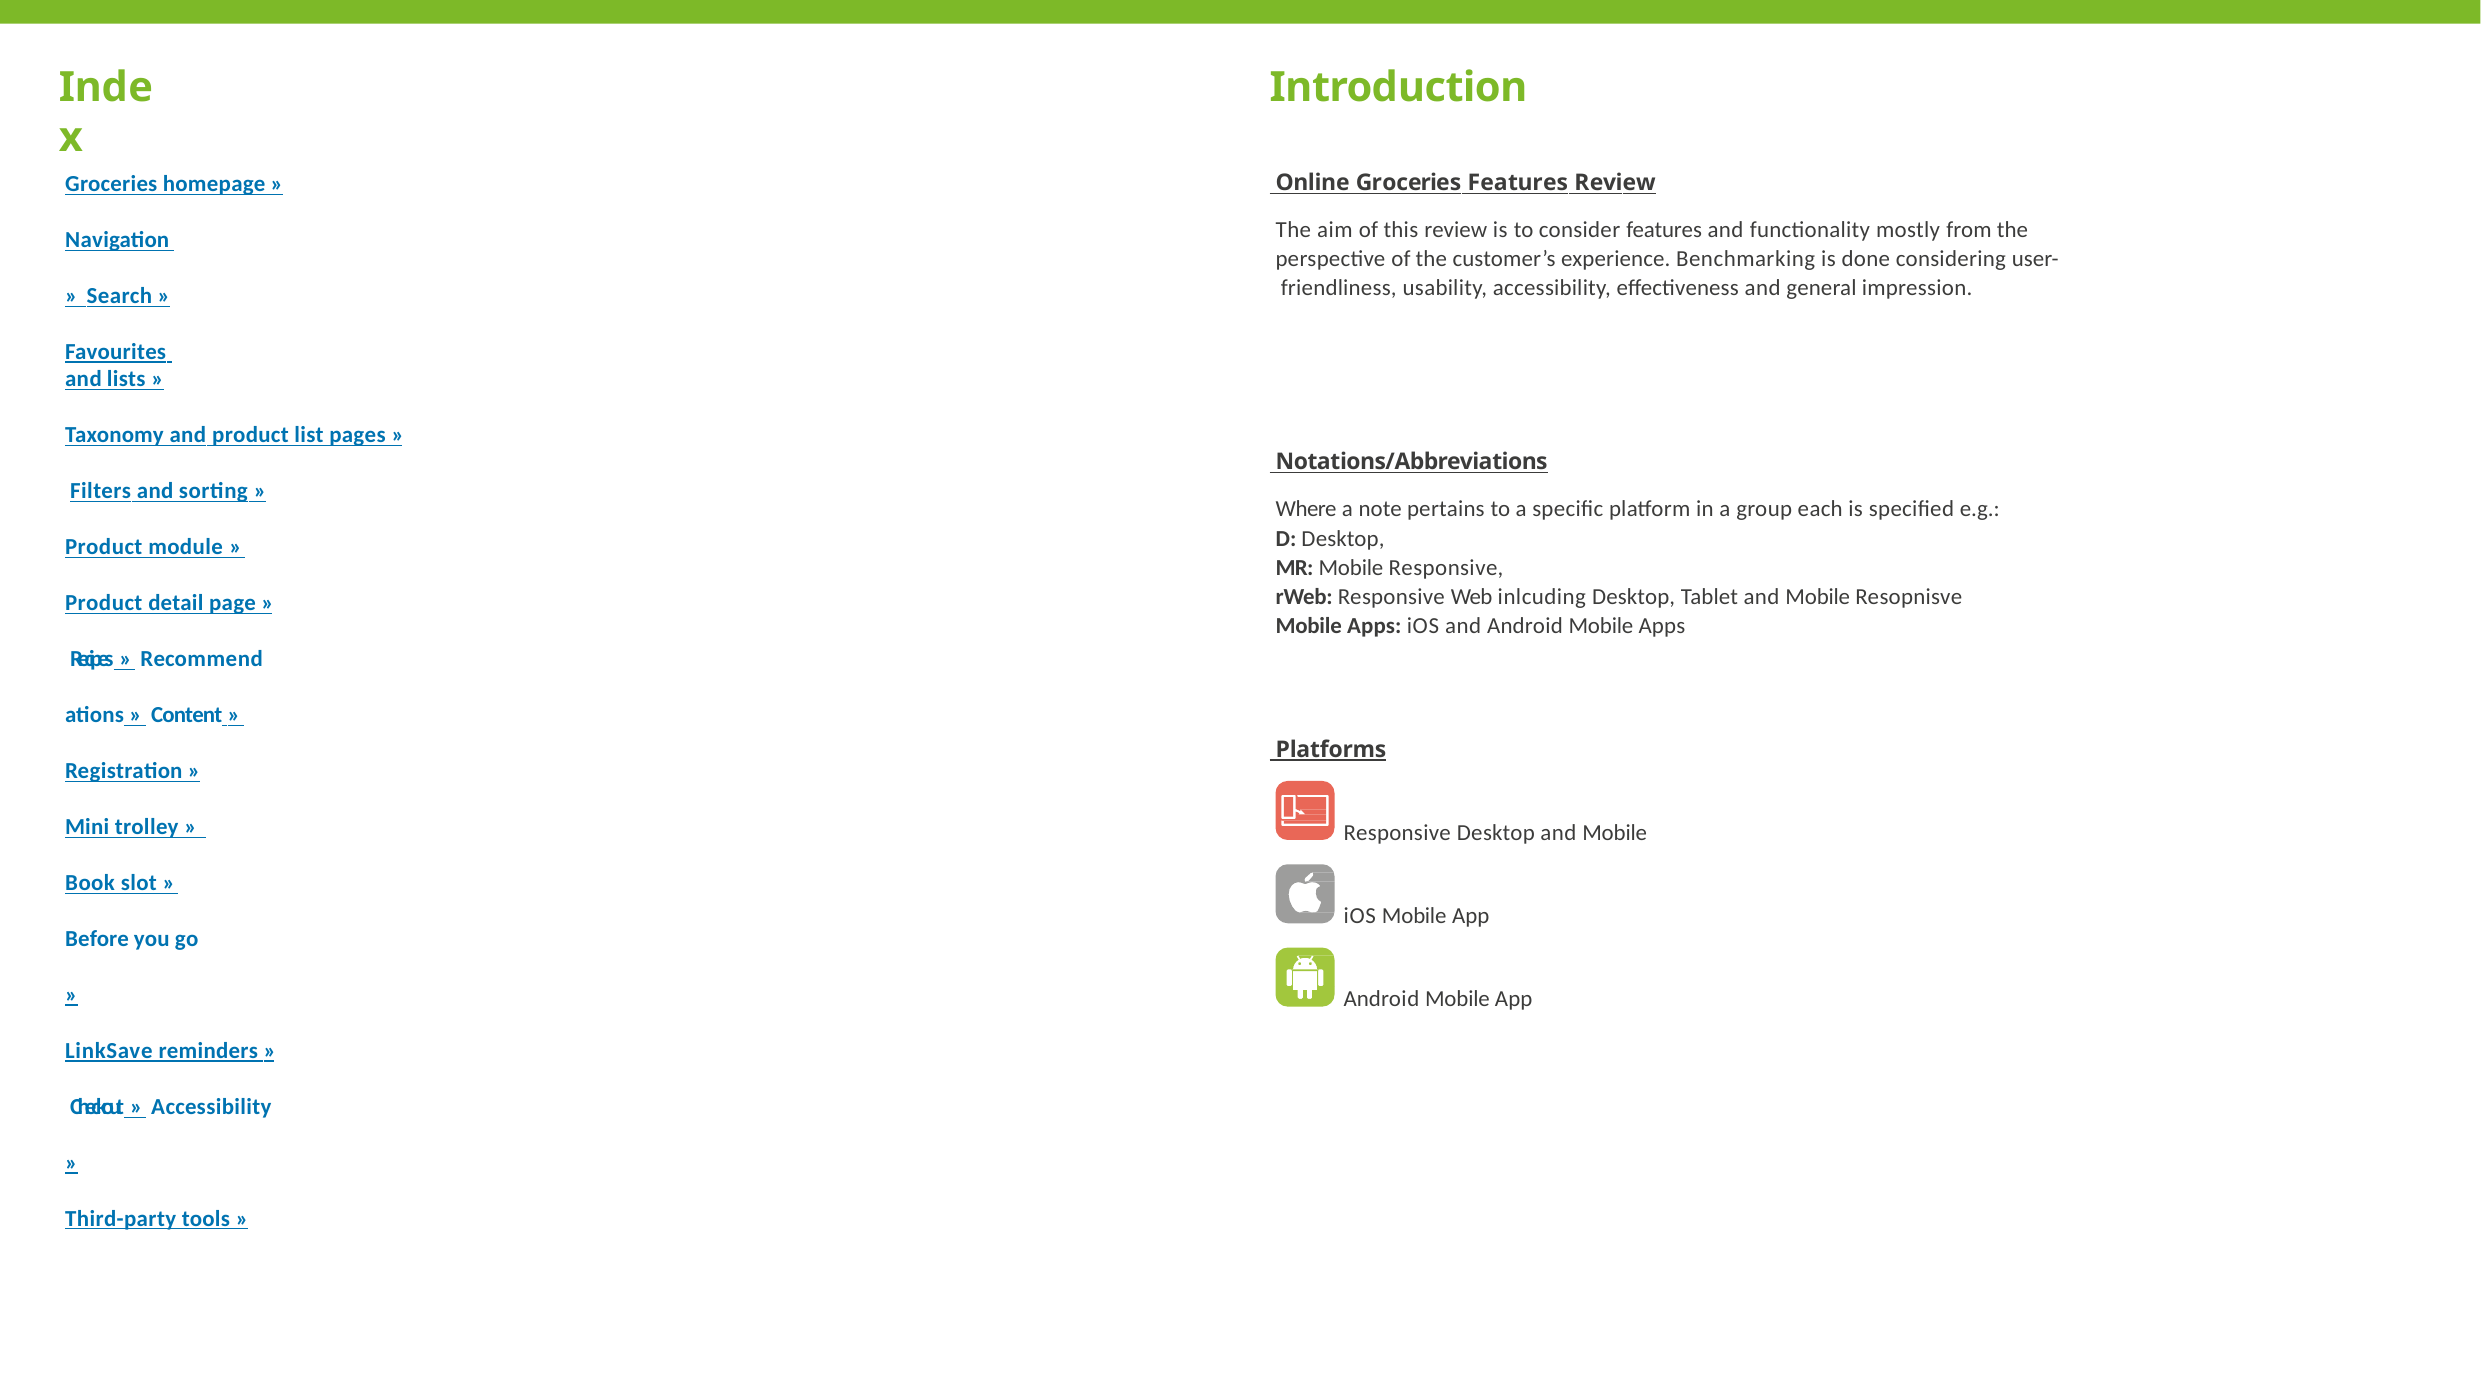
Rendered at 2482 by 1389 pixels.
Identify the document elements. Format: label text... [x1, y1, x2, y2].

text_box Android Mobile App [1341, 981, 1534, 1012]
text_box Introduction Online Groceries Features Review The aim of this review is to consider features and functionality mostly from the perspective of the customer’s experience. Benchmarking is done considering user- friendliness, usability, accessibility, effectiveness and general impression. [1267, 57, 2069, 329]
text_box Responsive Desktop and Mobile [1341, 814, 1649, 845]
text_box [1275, 947, 1335, 1007]
title Index [56, 57, 165, 292]
text_box Notations/Abbreviations Where a note pertains to a specific platform in a group each is specified e.g.: D: Desktop, MR: Mobile Responsive, rWeb: Responsive Web inlcuding Desktop, Tablet and Mobile Resopnisve Mobile Apps: iOS and Android Mobile Apps [1267, 444, 2069, 638]
text_box Groceries homepage » Navigation » Search » Favourites and lists » Taxonomy and product list pages » Filters and sorting » Product module » Product detail page » Recipes » Recommendations » Content » Registration » Mini trolley » Book slot » Before you go » LinkSave reminders » Checkout » Accessibility » Third-party tools » [62, 166, 407, 1231]
text_box [1275, 780, 1335, 840]
text_box iOS Mobile App [1341, 898, 1491, 928]
text_box Platforms [1267, 732, 2069, 762]
text_box [1275, 864, 1335, 924]
